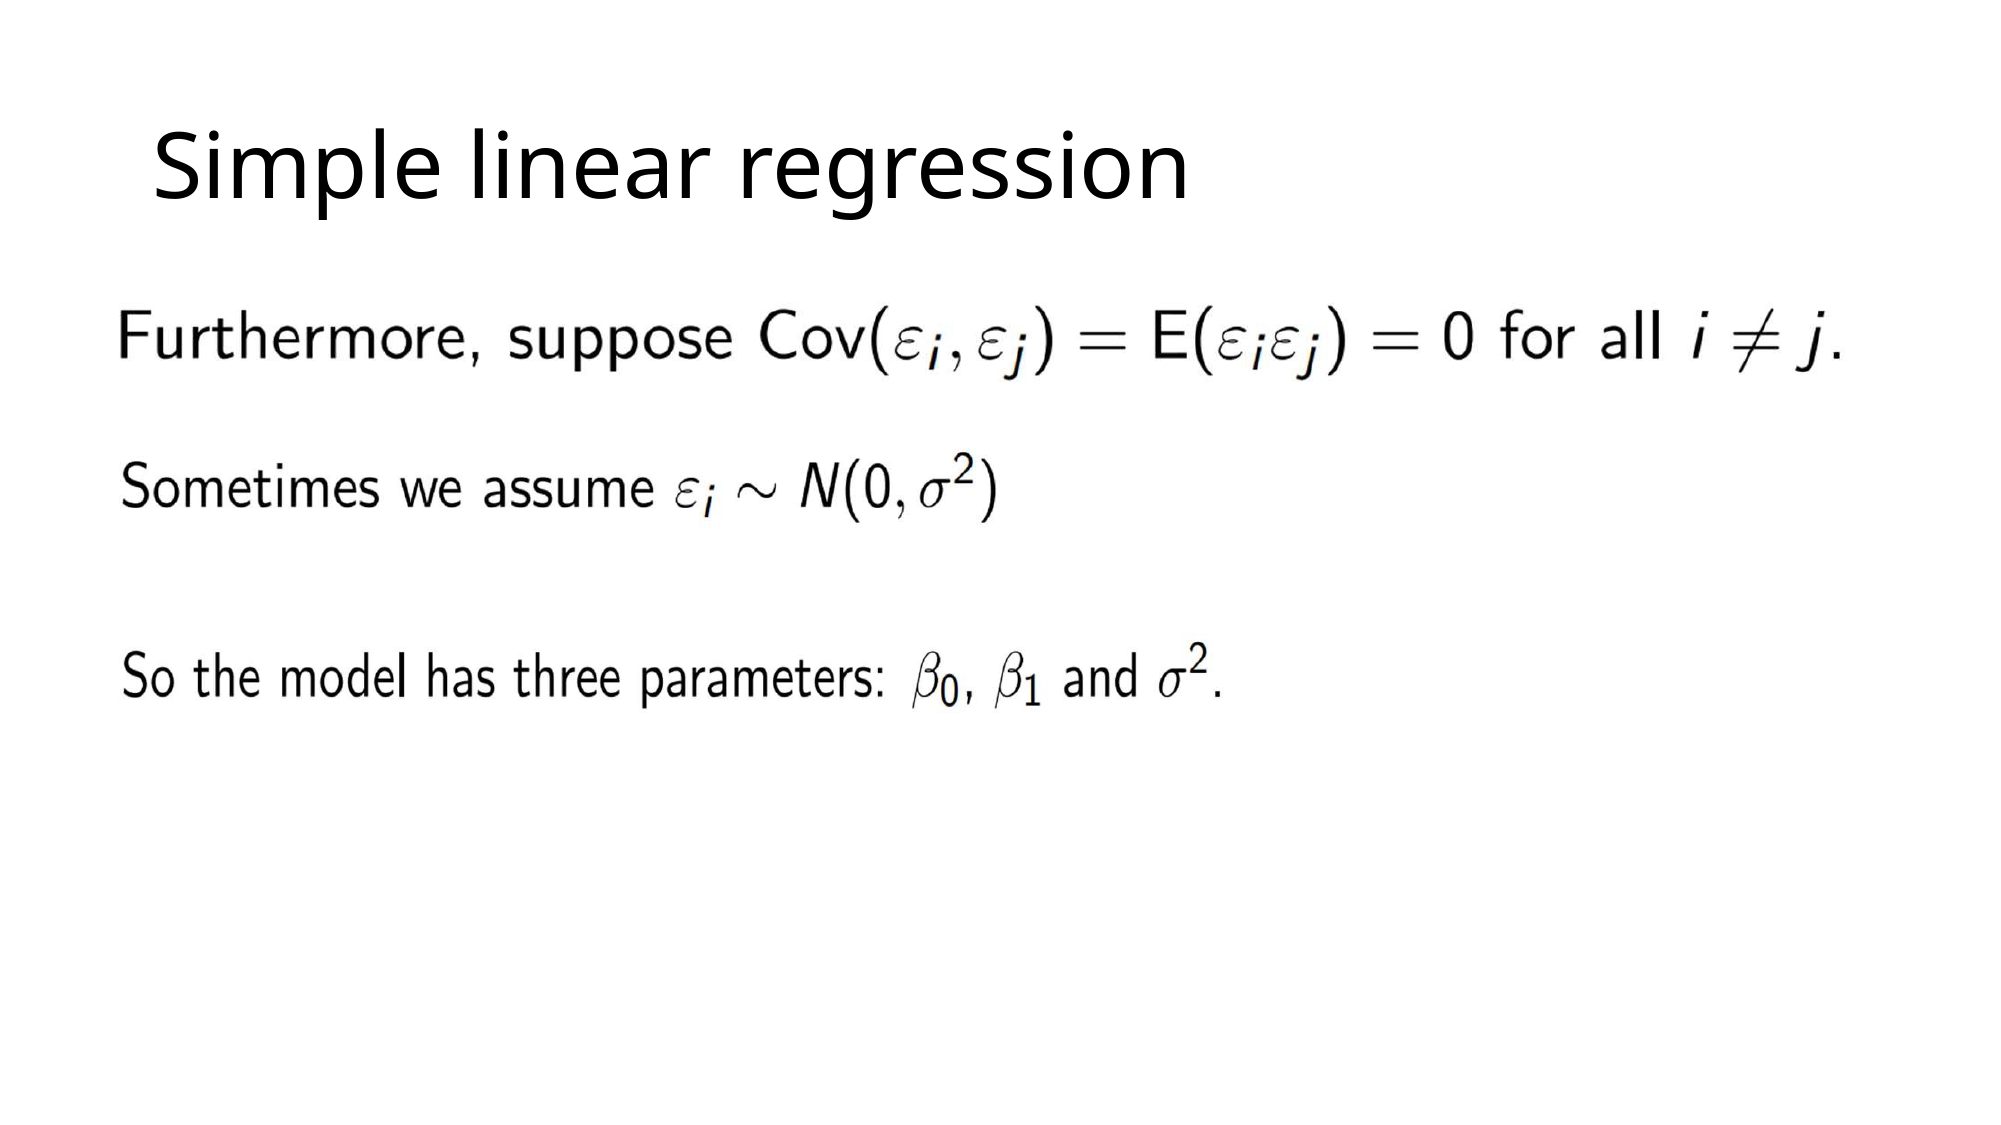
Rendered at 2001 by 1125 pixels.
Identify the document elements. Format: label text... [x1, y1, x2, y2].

title Simple linear regression [137, 59, 1863, 278]
picture [118, 448, 1001, 529]
picture [118, 633, 1224, 714]
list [118, 302, 1845, 383]
